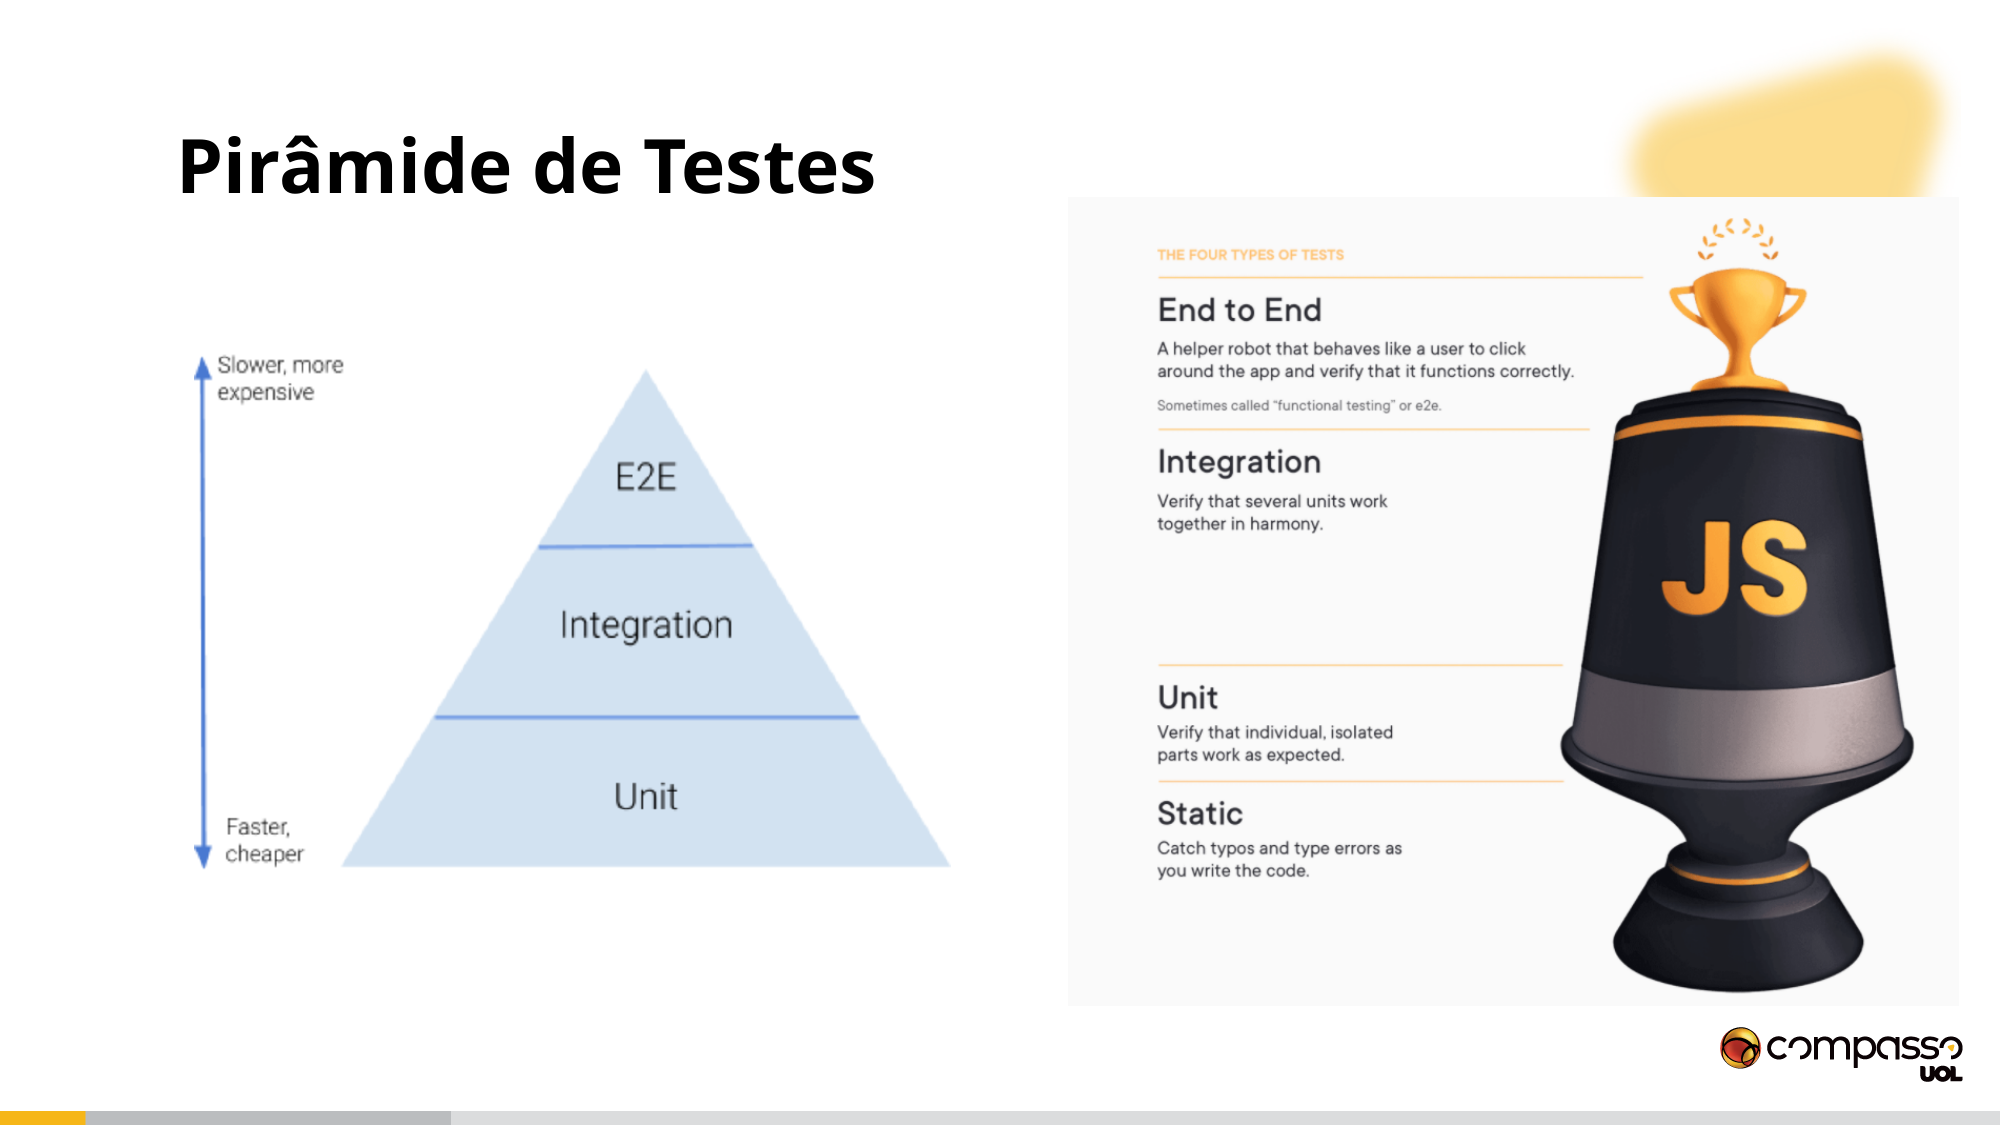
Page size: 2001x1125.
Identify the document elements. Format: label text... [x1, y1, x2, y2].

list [1068, 197, 1959, 1006]
picture [0, 981, 2000, 1125]
title Pirâmide de Testes [162, 121, 1205, 315]
picture [31, 315, 1068, 912]
